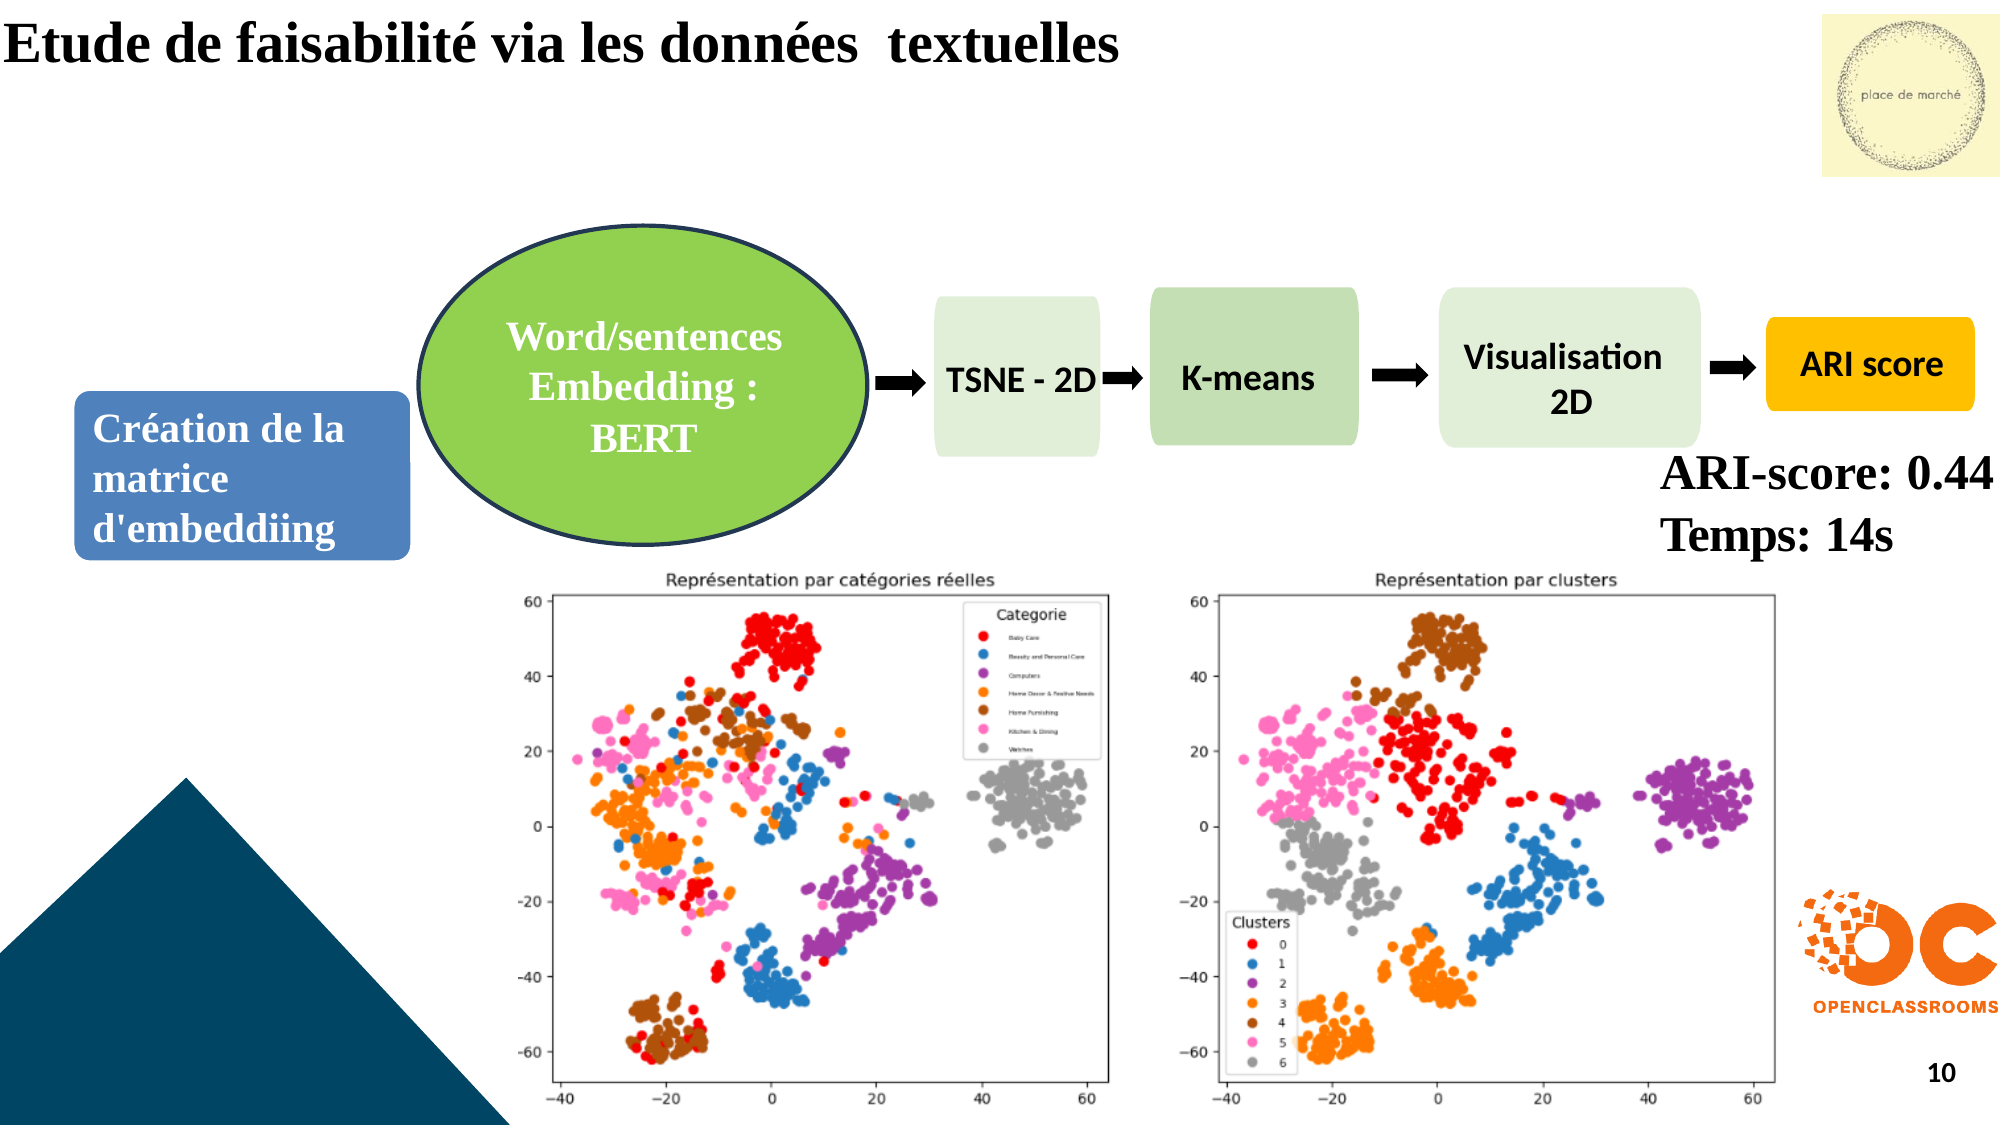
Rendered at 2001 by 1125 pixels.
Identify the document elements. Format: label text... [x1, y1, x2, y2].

text_box Word/sentences Embedding : BERT [416, 223, 870, 547]
text_box ARI-score: 0.44 Temps: 14s [1657, 437, 1998, 562]
slide_number 10 [1920, 1058, 1963, 1125]
text_box [1765, 317, 1976, 412]
text_box ARI score [1798, 336, 1947, 384]
picture [1821, 14, 2000, 177]
text_box [1709, 354, 1757, 381]
text_box [1438, 287, 1701, 448]
text_box [1149, 287, 1359, 446]
text_box [1372, 362, 1429, 388]
text_box K-means [1179, 350, 1319, 398]
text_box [933, 296, 1144, 457]
title Etude de faisabilité via les données textuelles [1, 2, 1150, 192]
text_box Visualisation 2D [1461, 329, 1665, 422]
text_box [0, 777, 510, 1125]
text_box Création de la matrice d'embeddiing [70, 386, 415, 565]
text_box [875, 369, 927, 397]
picture [517, 562, 1794, 1115]
picture [1797, 889, 1998, 1014]
